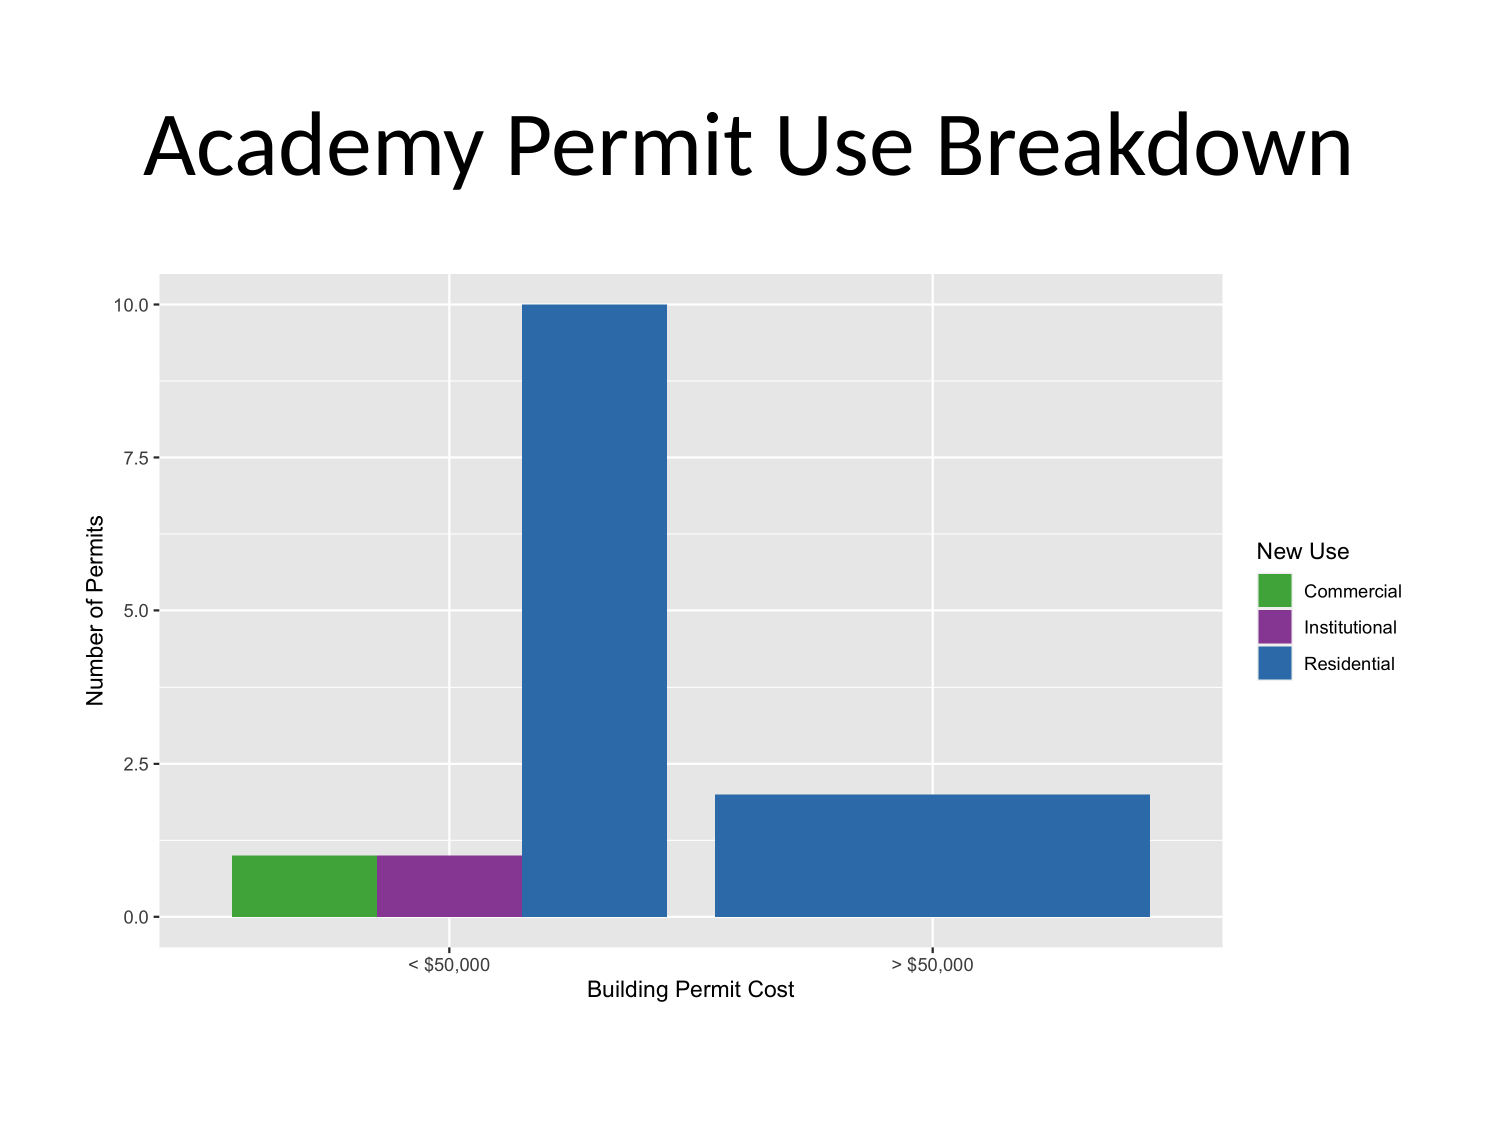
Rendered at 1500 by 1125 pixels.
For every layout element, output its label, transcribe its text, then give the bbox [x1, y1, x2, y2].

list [74, 262, 1426, 1013]
title Academy Permit Use Breakdown [75, 45, 1425, 233]
